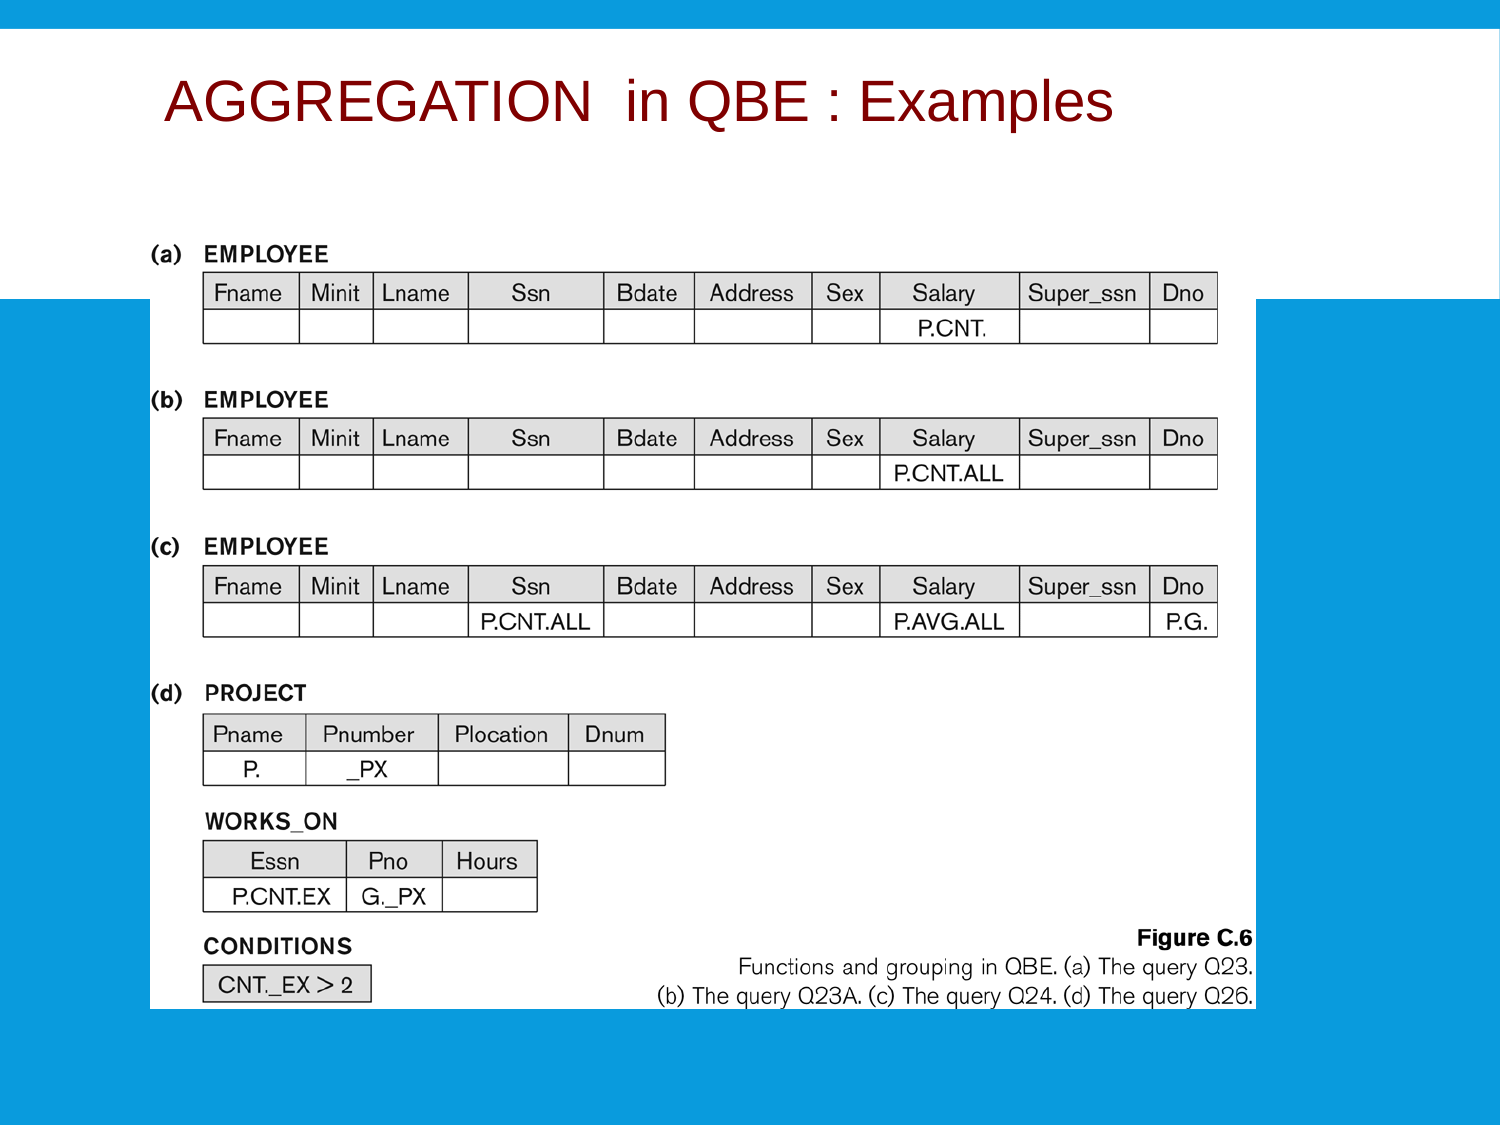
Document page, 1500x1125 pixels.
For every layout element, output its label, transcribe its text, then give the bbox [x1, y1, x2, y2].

picture [149, 242, 1256, 1008]
text_box AGGREGATION in QBE : Examples [150, 55, 1313, 141]
